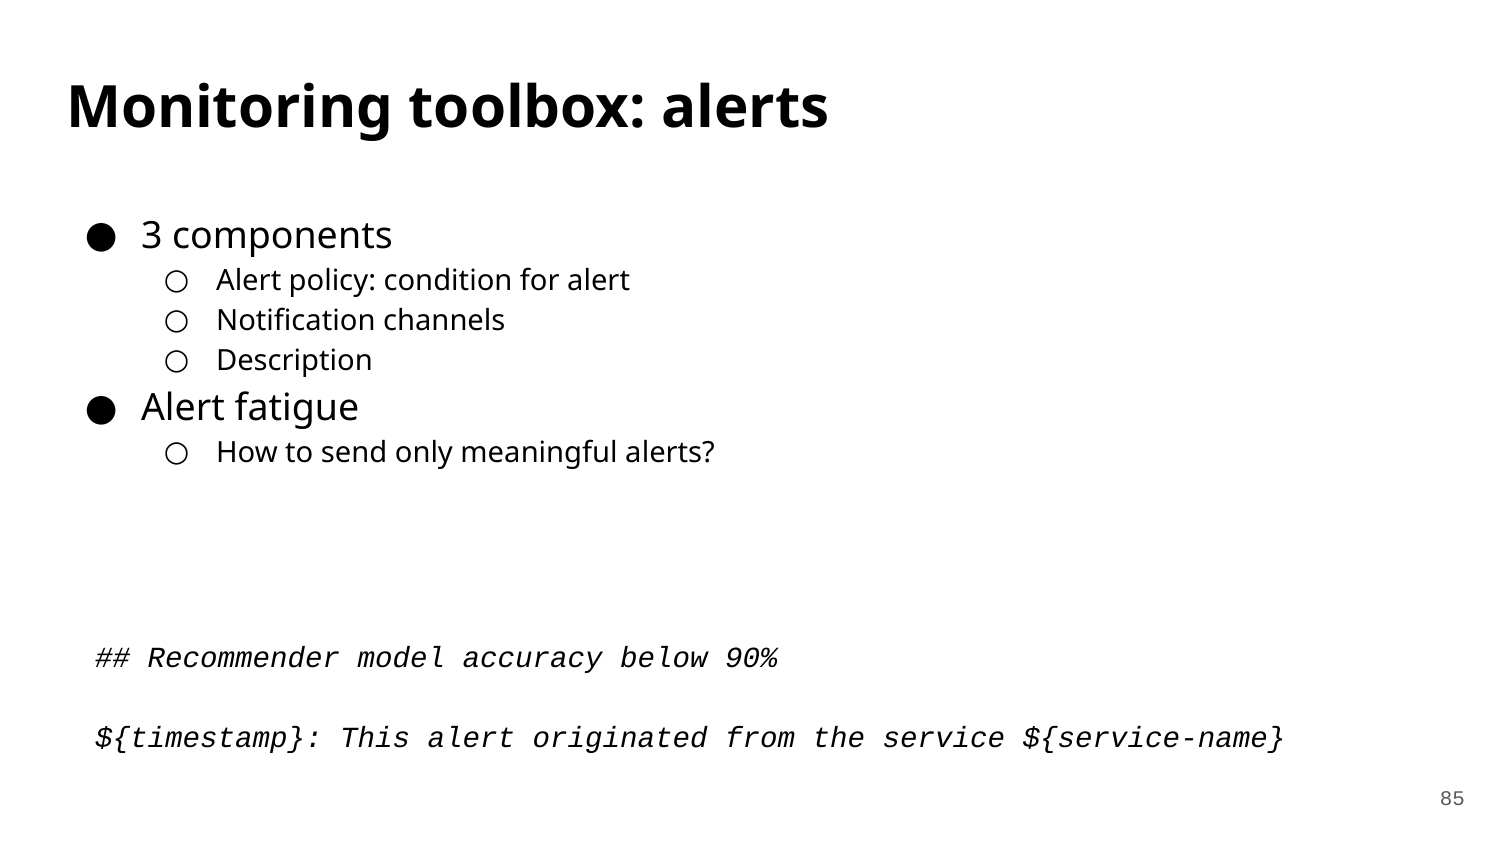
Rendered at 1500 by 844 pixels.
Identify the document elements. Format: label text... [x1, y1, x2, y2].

slide_number 85 [1389, 764, 1480, 830]
title Monitoring toolbox: alerts [51, 54, 1449, 134]
list 3 components Alert policy: condition for alert Notification channels Description Alert fatigue How to send only meaningful alerts? [51, 189, 1449, 750]
text_box ## Recommender model accuracy below 90% ${timestamp}: This alert originated from the service ${service-name} [80, 617, 1325, 769]
